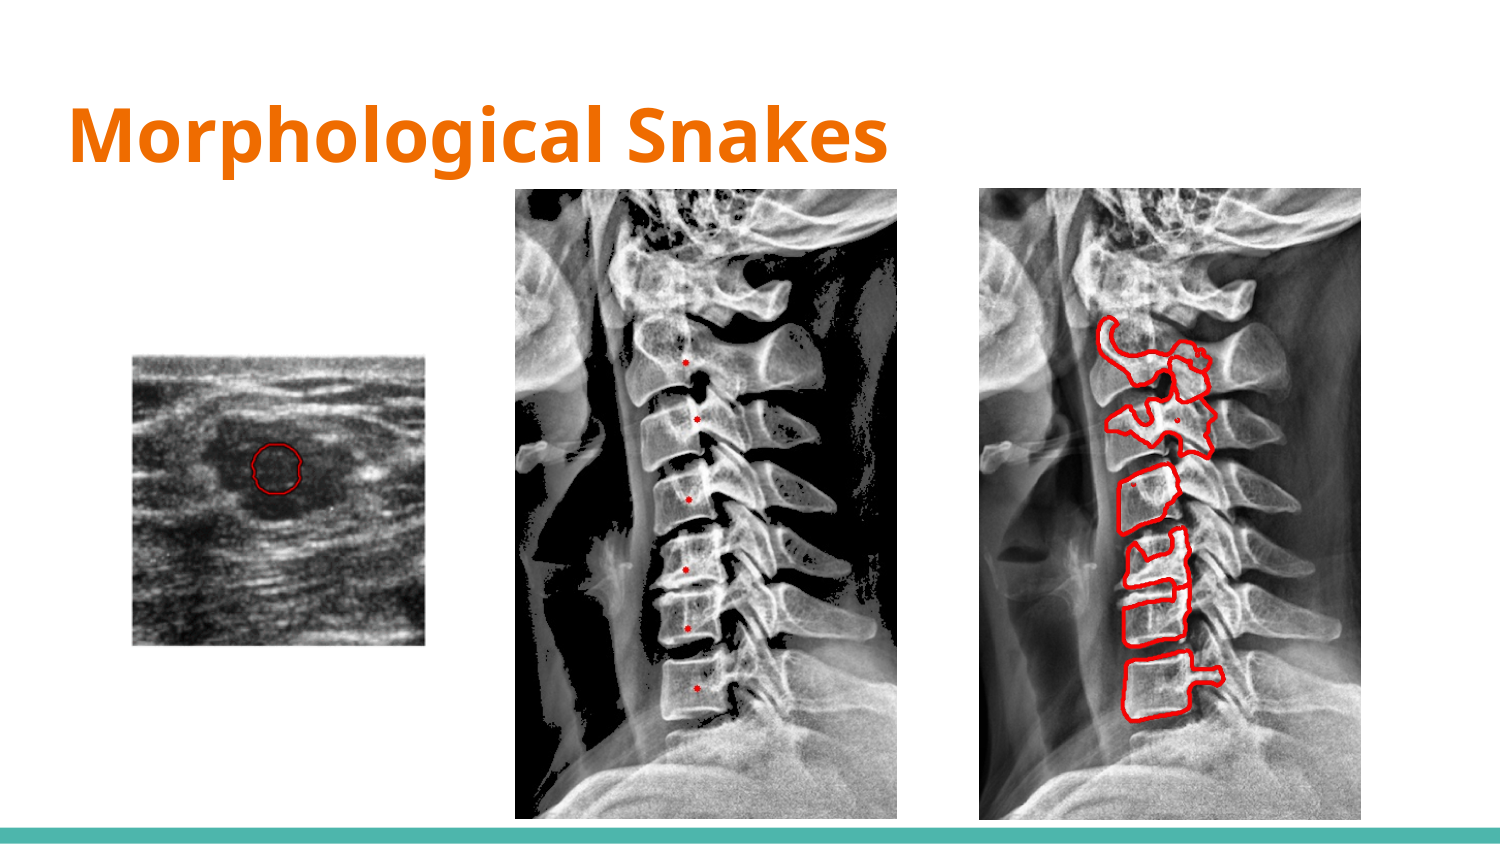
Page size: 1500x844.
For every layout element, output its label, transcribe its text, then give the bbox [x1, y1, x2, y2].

title Morphological Snakes [51, 72, 1449, 189]
picture [978, 188, 1361, 820]
picture [515, 189, 897, 820]
picture [105, 345, 433, 663]
